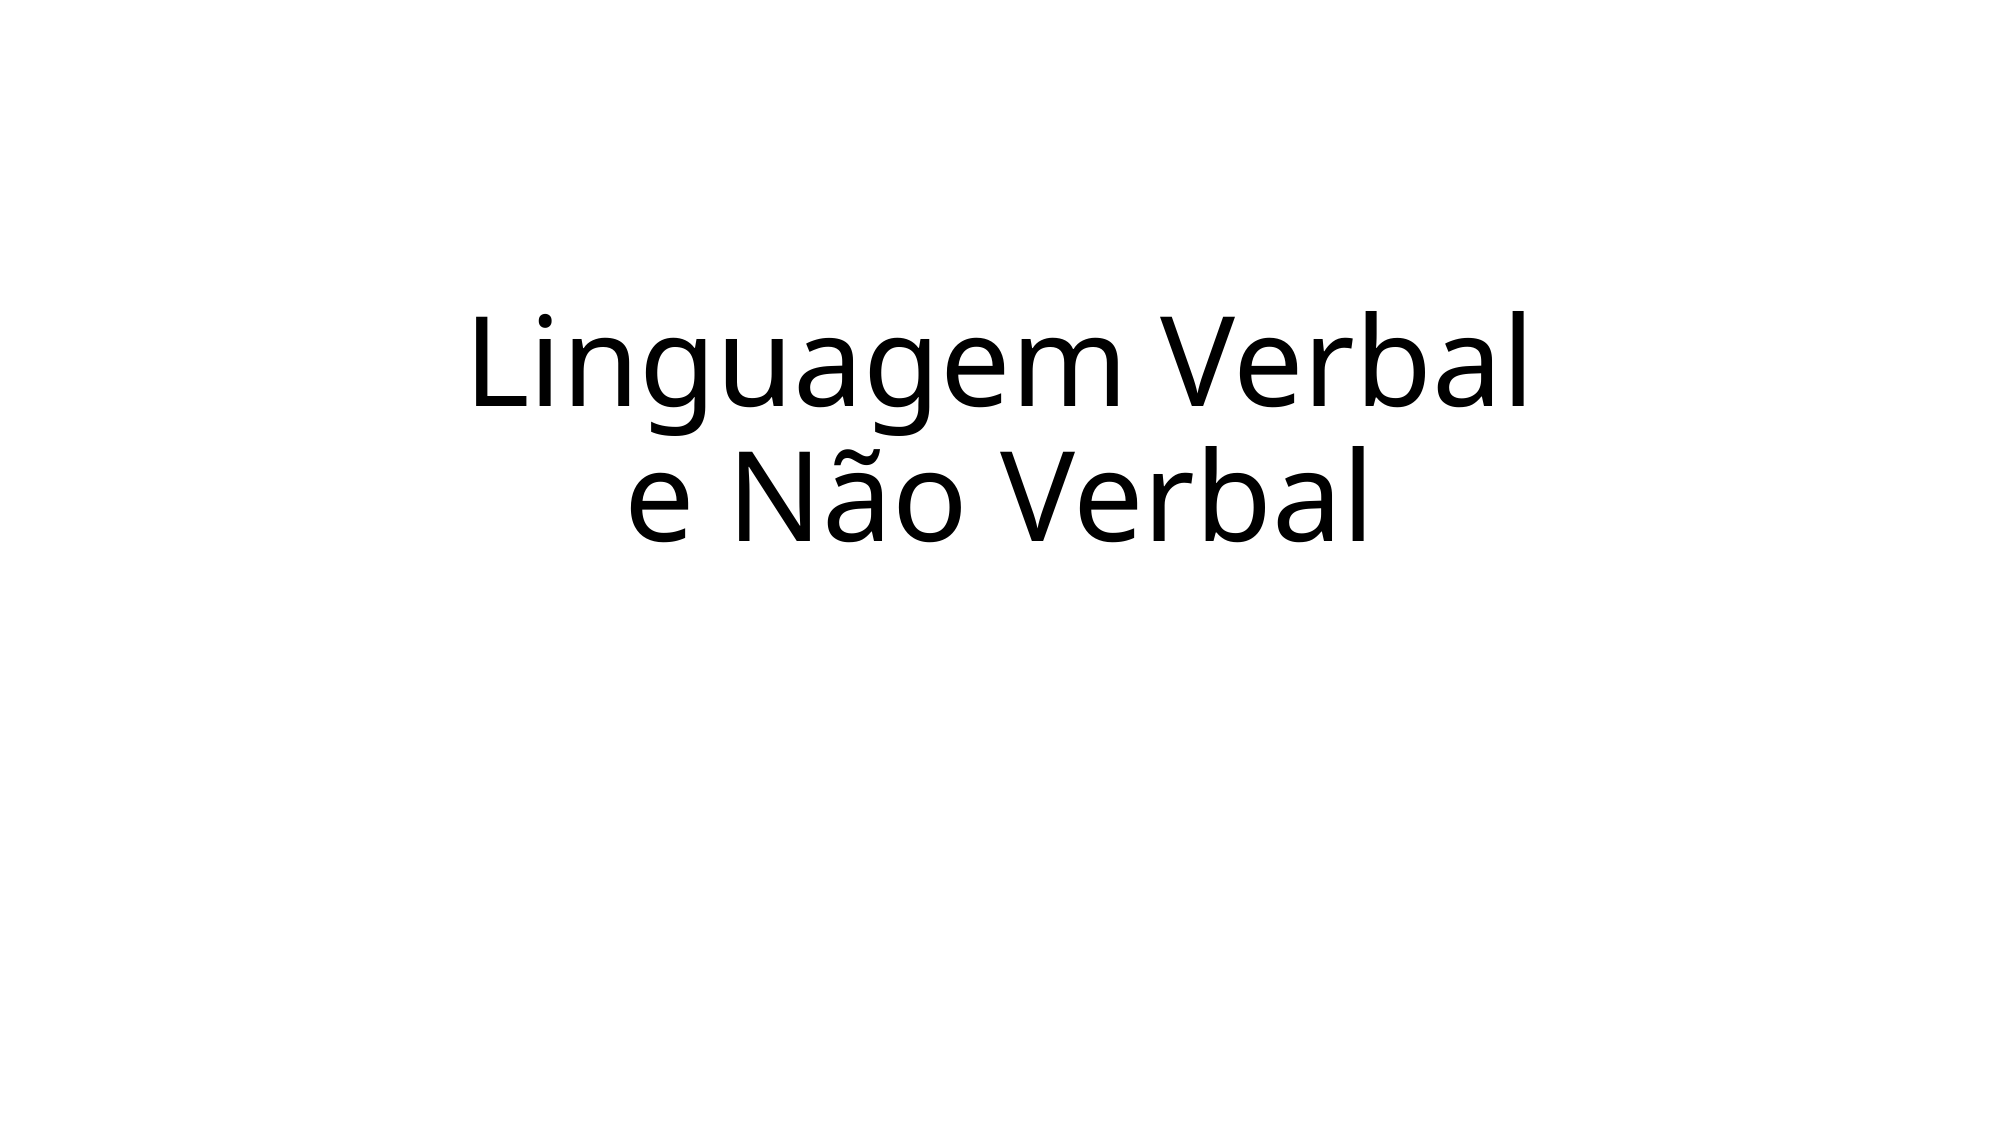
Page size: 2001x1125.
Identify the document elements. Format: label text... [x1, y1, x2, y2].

title Linguagem Verbal e Não Verbal [249, 184, 1750, 576]
